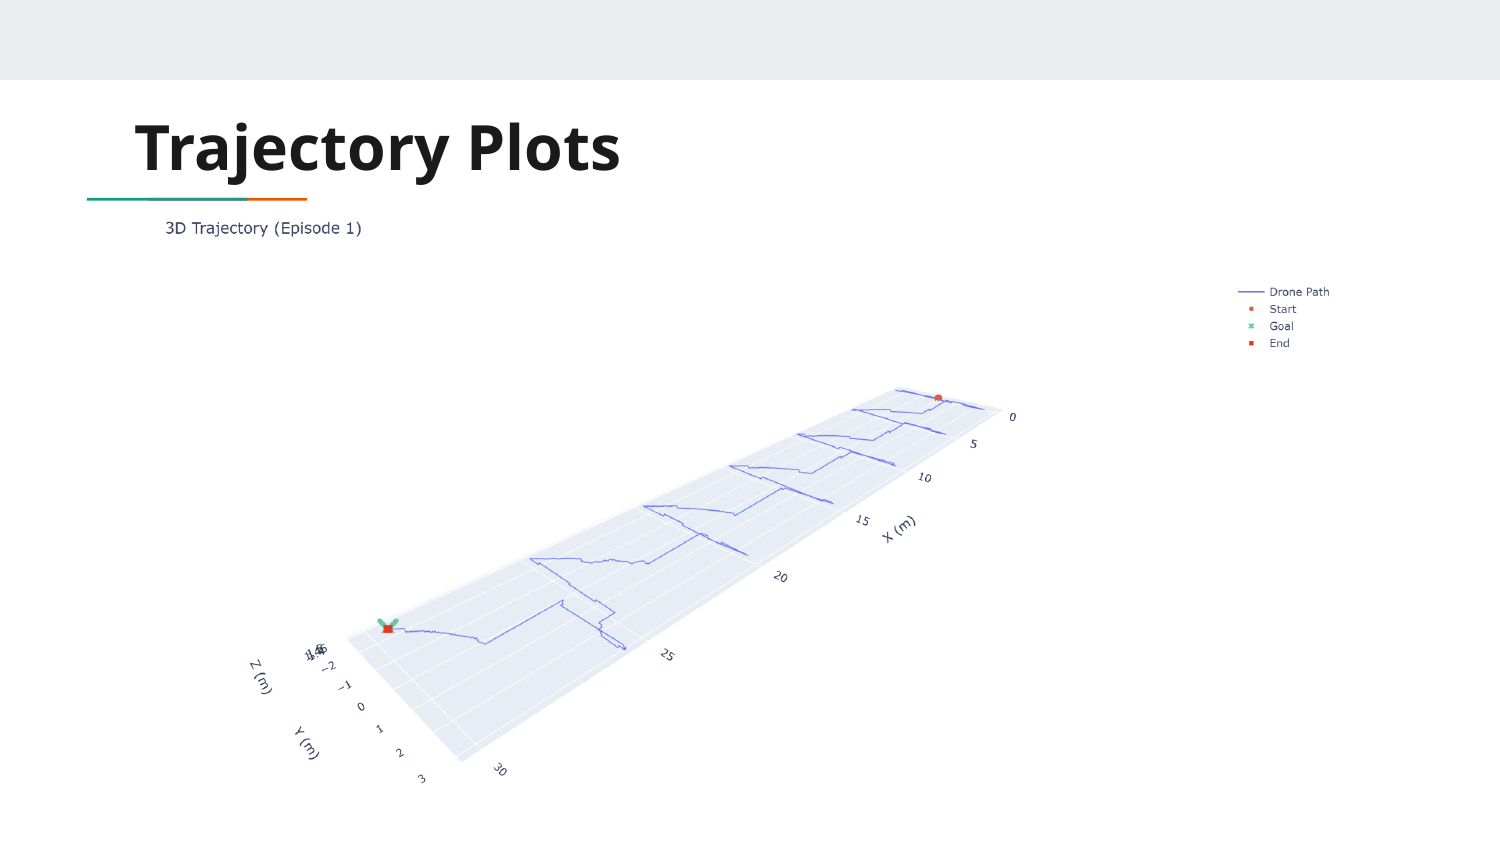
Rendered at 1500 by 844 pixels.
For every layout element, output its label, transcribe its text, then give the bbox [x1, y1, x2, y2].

title Trajectory Plots [119, 92, 1381, 181]
picture [154, 209, 1345, 819]
